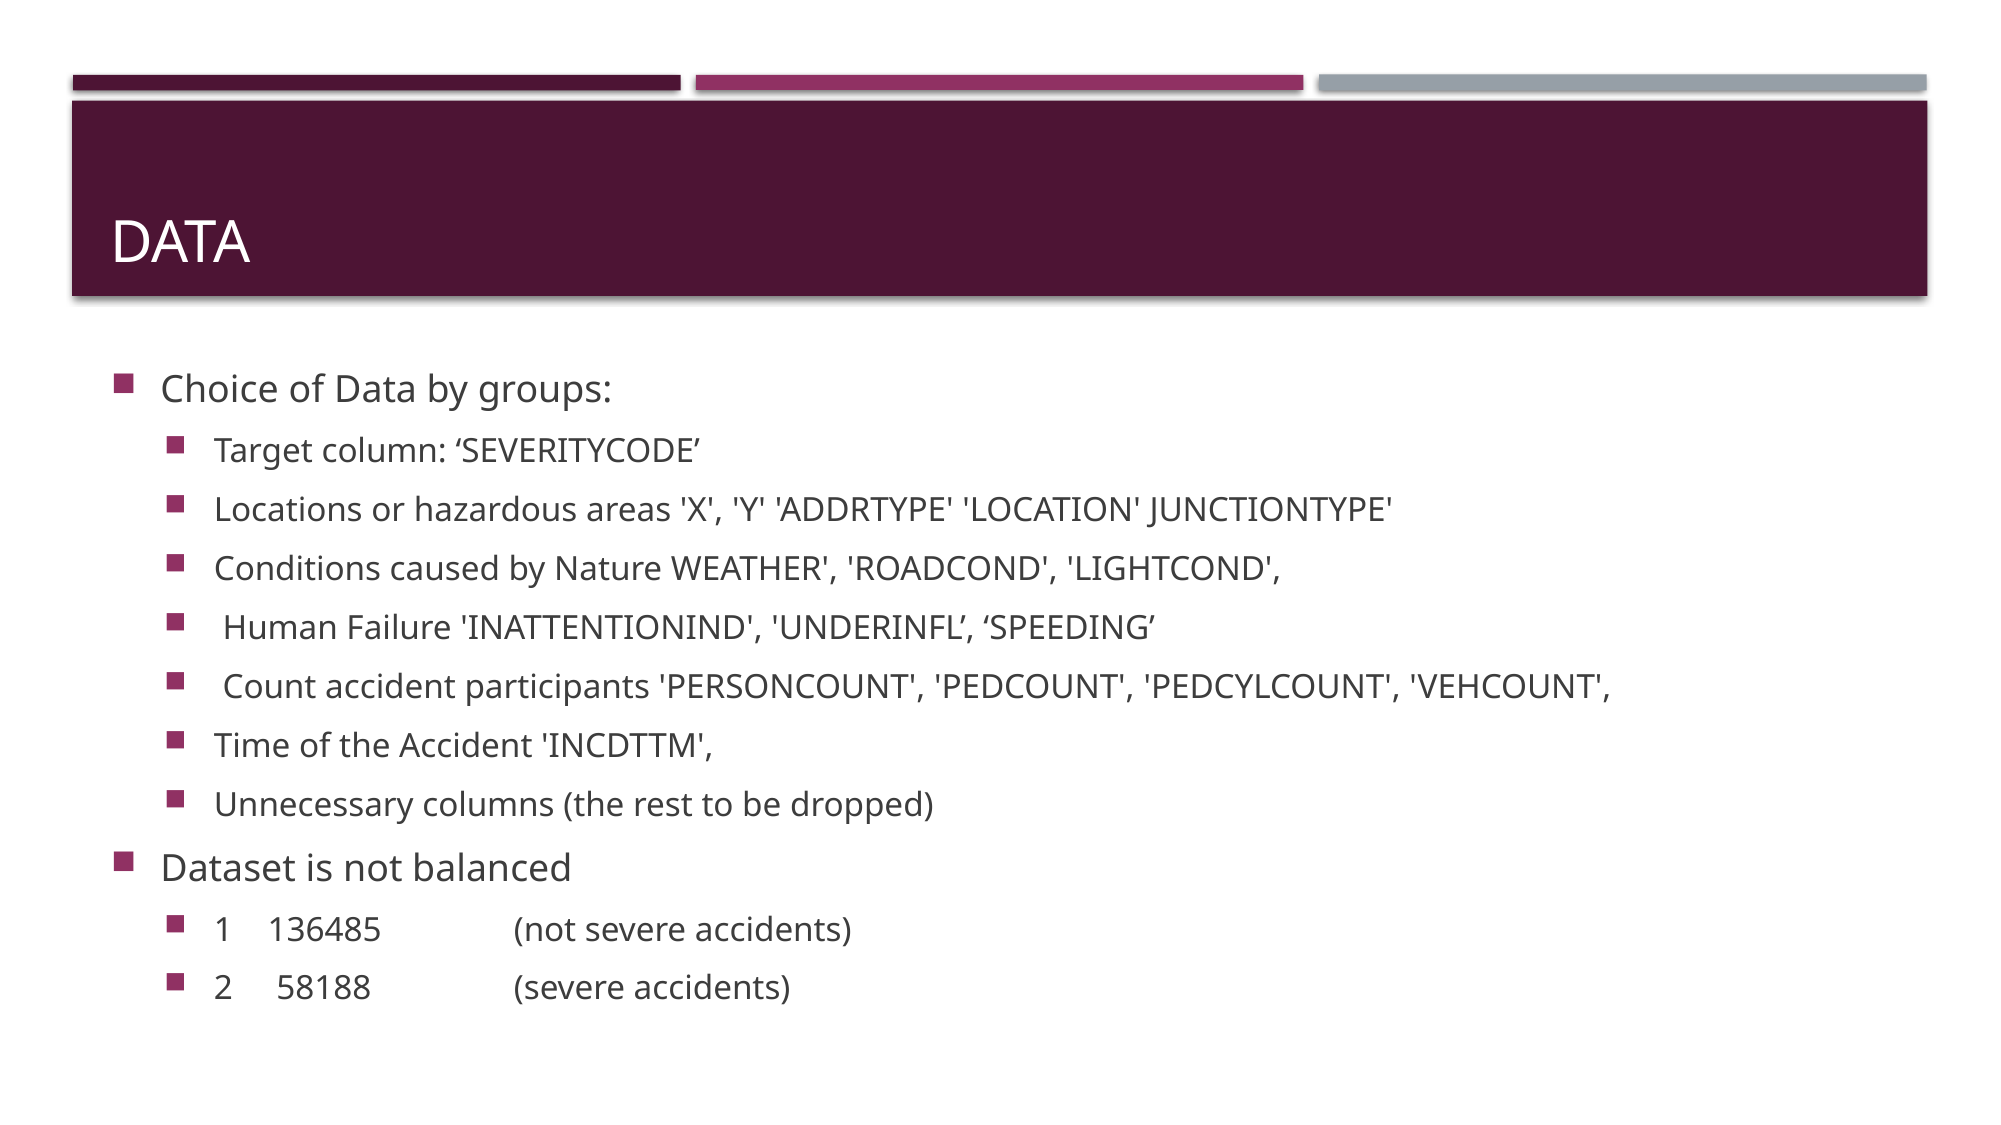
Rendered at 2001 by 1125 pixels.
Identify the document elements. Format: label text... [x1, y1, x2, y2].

list Choice of Data by groups: Target column: ‘SEVERITYCODE’ Locations or hazardous areas 'X', 'Y' 'ADDRTYPE' 'LOCATION' JUNCTIONTYPE' Conditions caused by Nature WEATHER', 'ROADCOND', 'LIGHTCOND', Human Failure 'INATTENTIONIND', 'UNDERINFL’, ‘SPEEDING’ Count accident participants 'PERSONCOUNT', 'PEDCOUNT', 'PEDCYLCOUNT', 'VEHCOUNT', Time of the Accident 'INCDTTM', Unnecessary columns (the rest to be dropped) Dataset is not balanced 1 136485 (not severe accidents) 2 58188 (severe accidents) [95, 357, 1905, 1057]
title Data [95, 115, 1905, 282]
